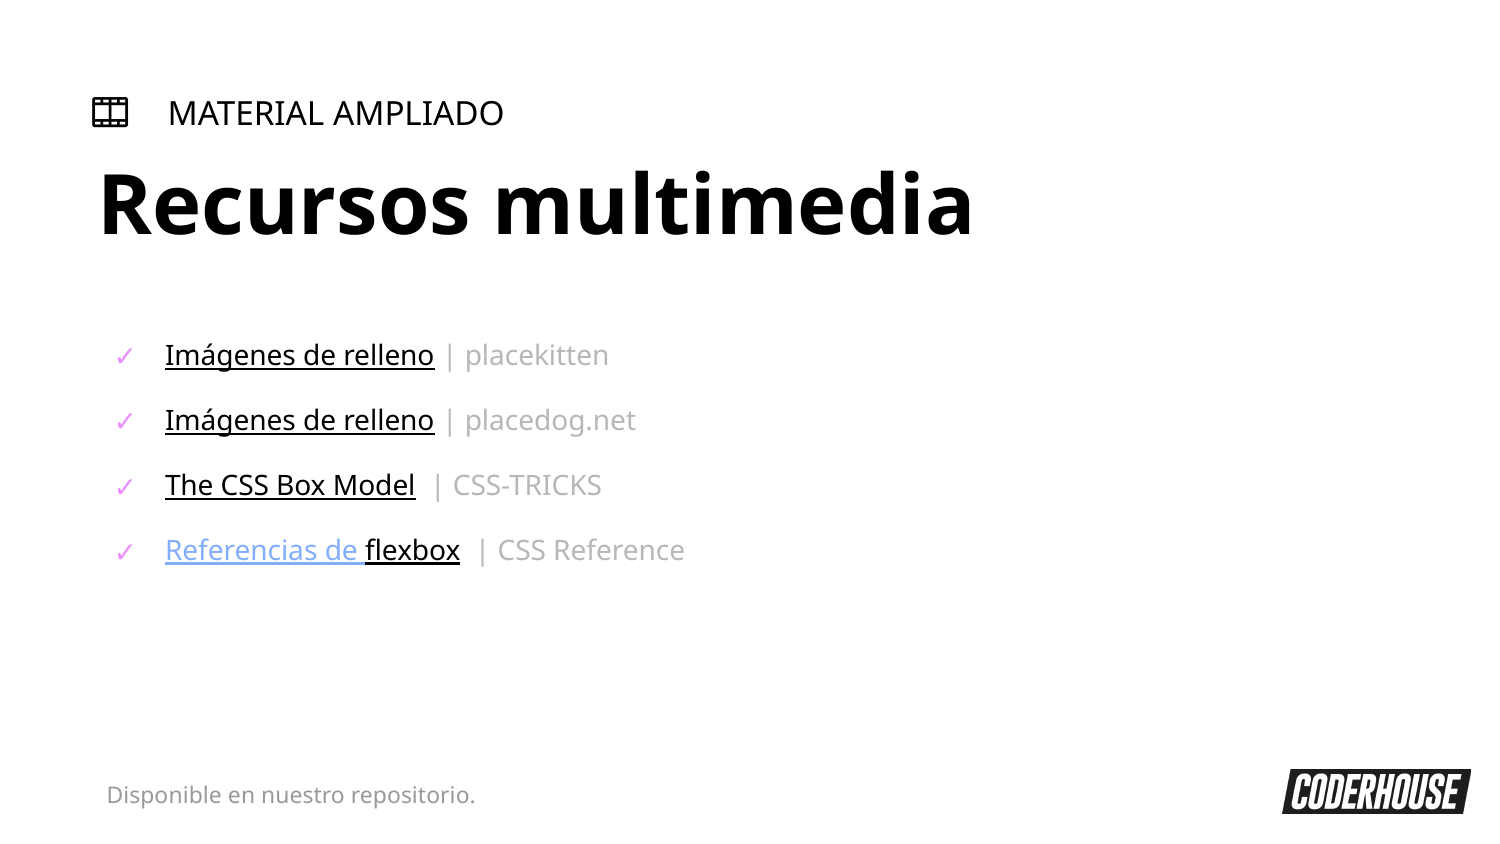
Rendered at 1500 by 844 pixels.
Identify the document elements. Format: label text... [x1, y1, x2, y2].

text_box Imágenes de relleno | placekitten Imágenes de relleno | placedog.net The CSS Box Model | CSS-TRICKS Referencias de flexbox | CSS Reference [75, 283, 866, 586]
picture [1281, 769, 1471, 814]
text_box Recursos multimedia [82, 147, 1282, 268]
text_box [74, 76, 146, 148]
text_box Disponible en nuestro repositorio. [91, 767, 1250, 823]
text_box MATERIAL AMPLIADO [152, 76, 678, 147]
